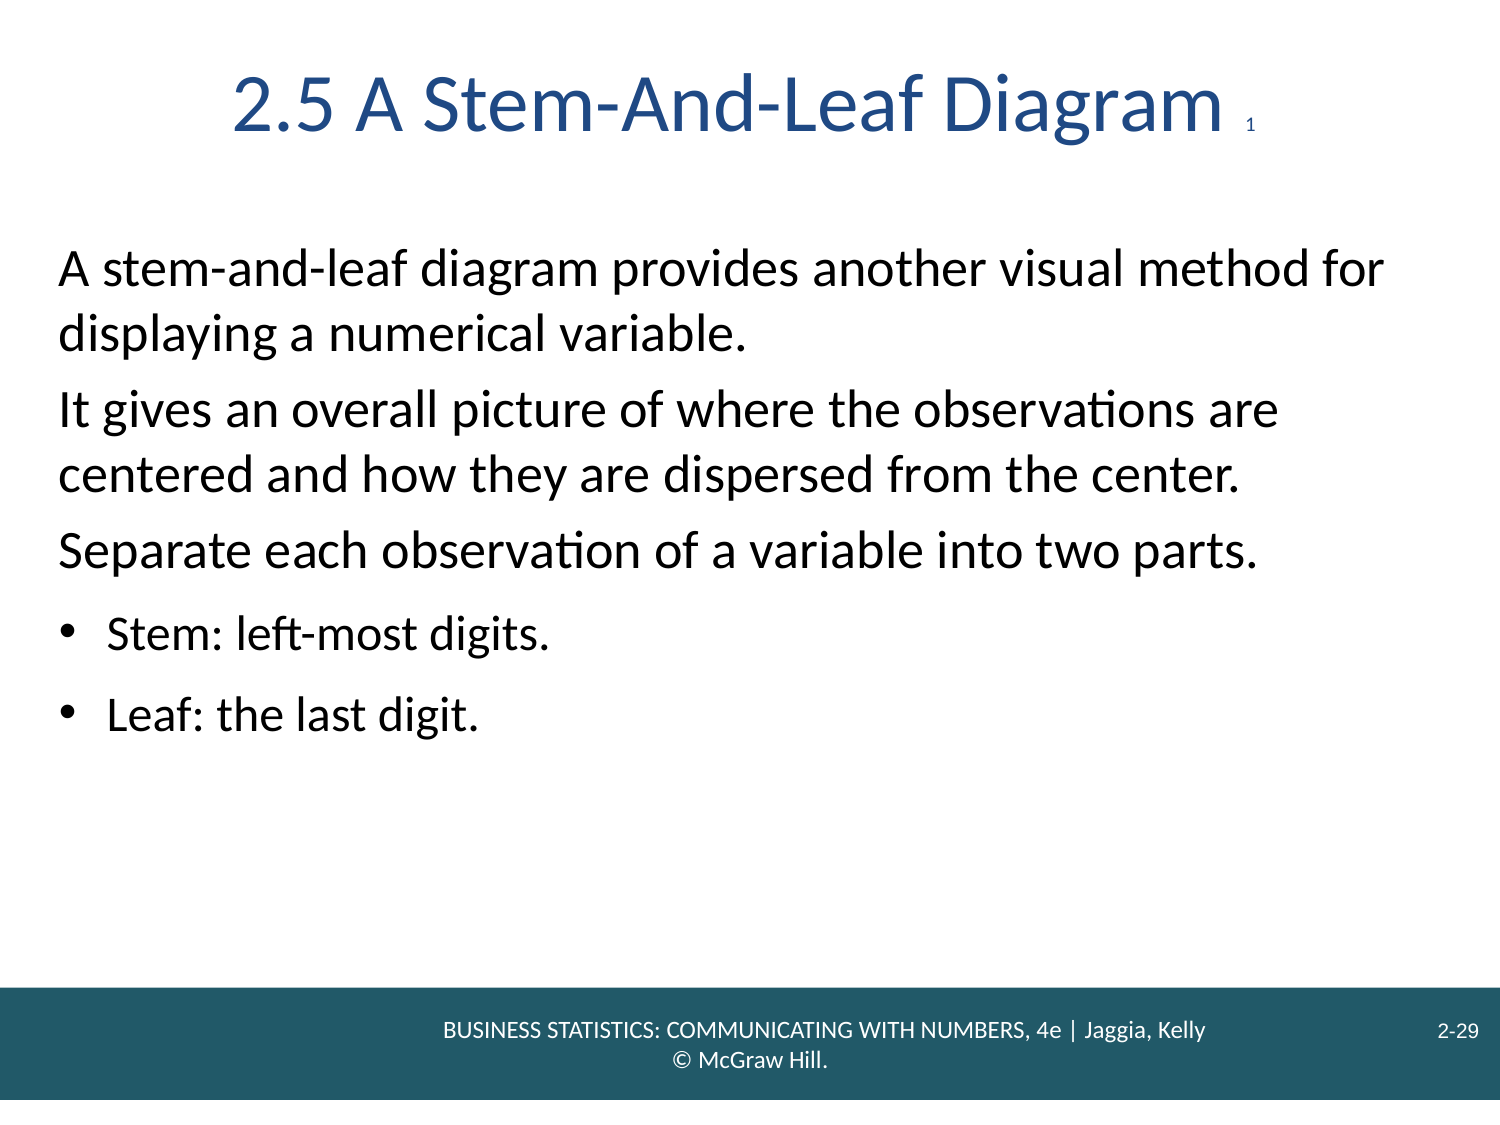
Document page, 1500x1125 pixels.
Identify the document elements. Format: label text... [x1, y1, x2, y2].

list A stem-and-leaf diagram provides another visual method for displaying a numerical variable. It gives an overall picture of where the observations are centered and how they are dispersed from the center. Separate each observation of a variable into two parts. Stem: left-most digits. Leaf: the last digit. [43, 224, 1457, 940]
title 2.5 A Stem-And-Leaf Diagram 1 [37, 0, 1450, 197]
